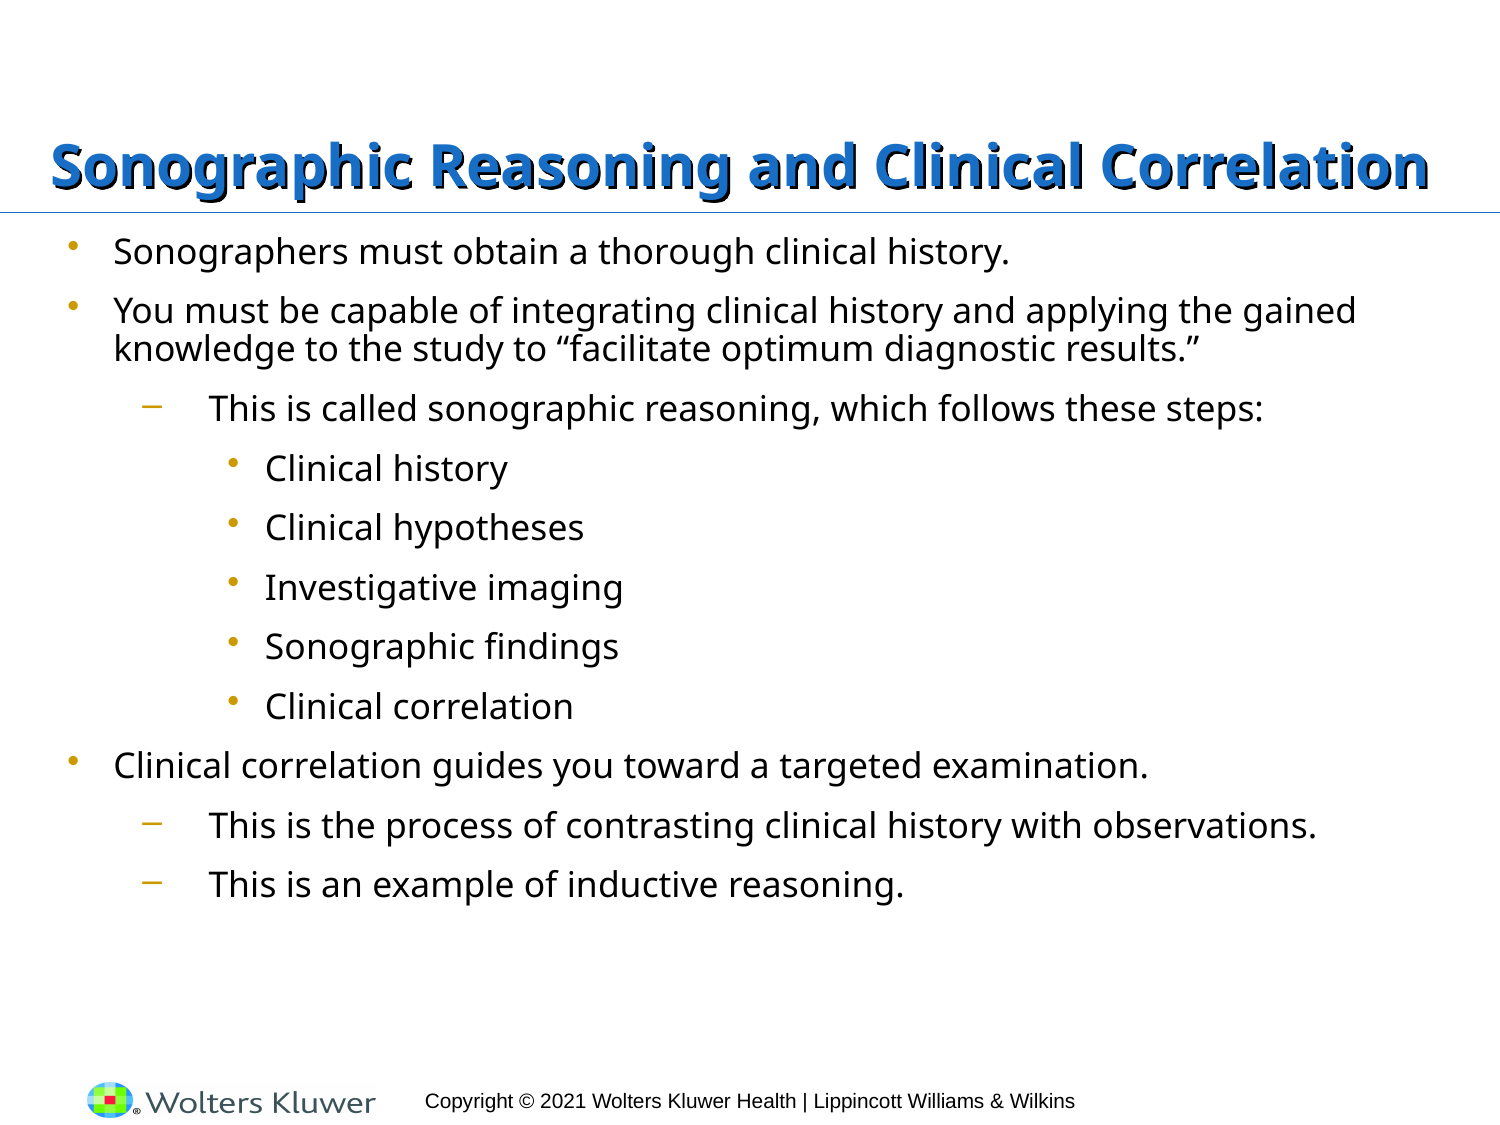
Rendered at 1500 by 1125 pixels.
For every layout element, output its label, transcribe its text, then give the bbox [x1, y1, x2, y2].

picture [87, 1082, 376, 1118]
list Sonographers must obtain a thorough clinical history. You must be capable of integrating clinical history and applying the gained knowledge to the study to “facilitate optimum diagnostic results.” This is called sonographic reasoning, which follows these steps: Clinical history Clinical hypotheses Investigative imaging Sonographic findings Clinical correlation Clinical correlation guides you toward a targeted examination. This is the process of contrasting clinical history with observations. This is an example of inductive reasoning. [51, 225, 1466, 984]
title Sonographic Reasoning and Clinical Correlation [50, 71, 1468, 200]
